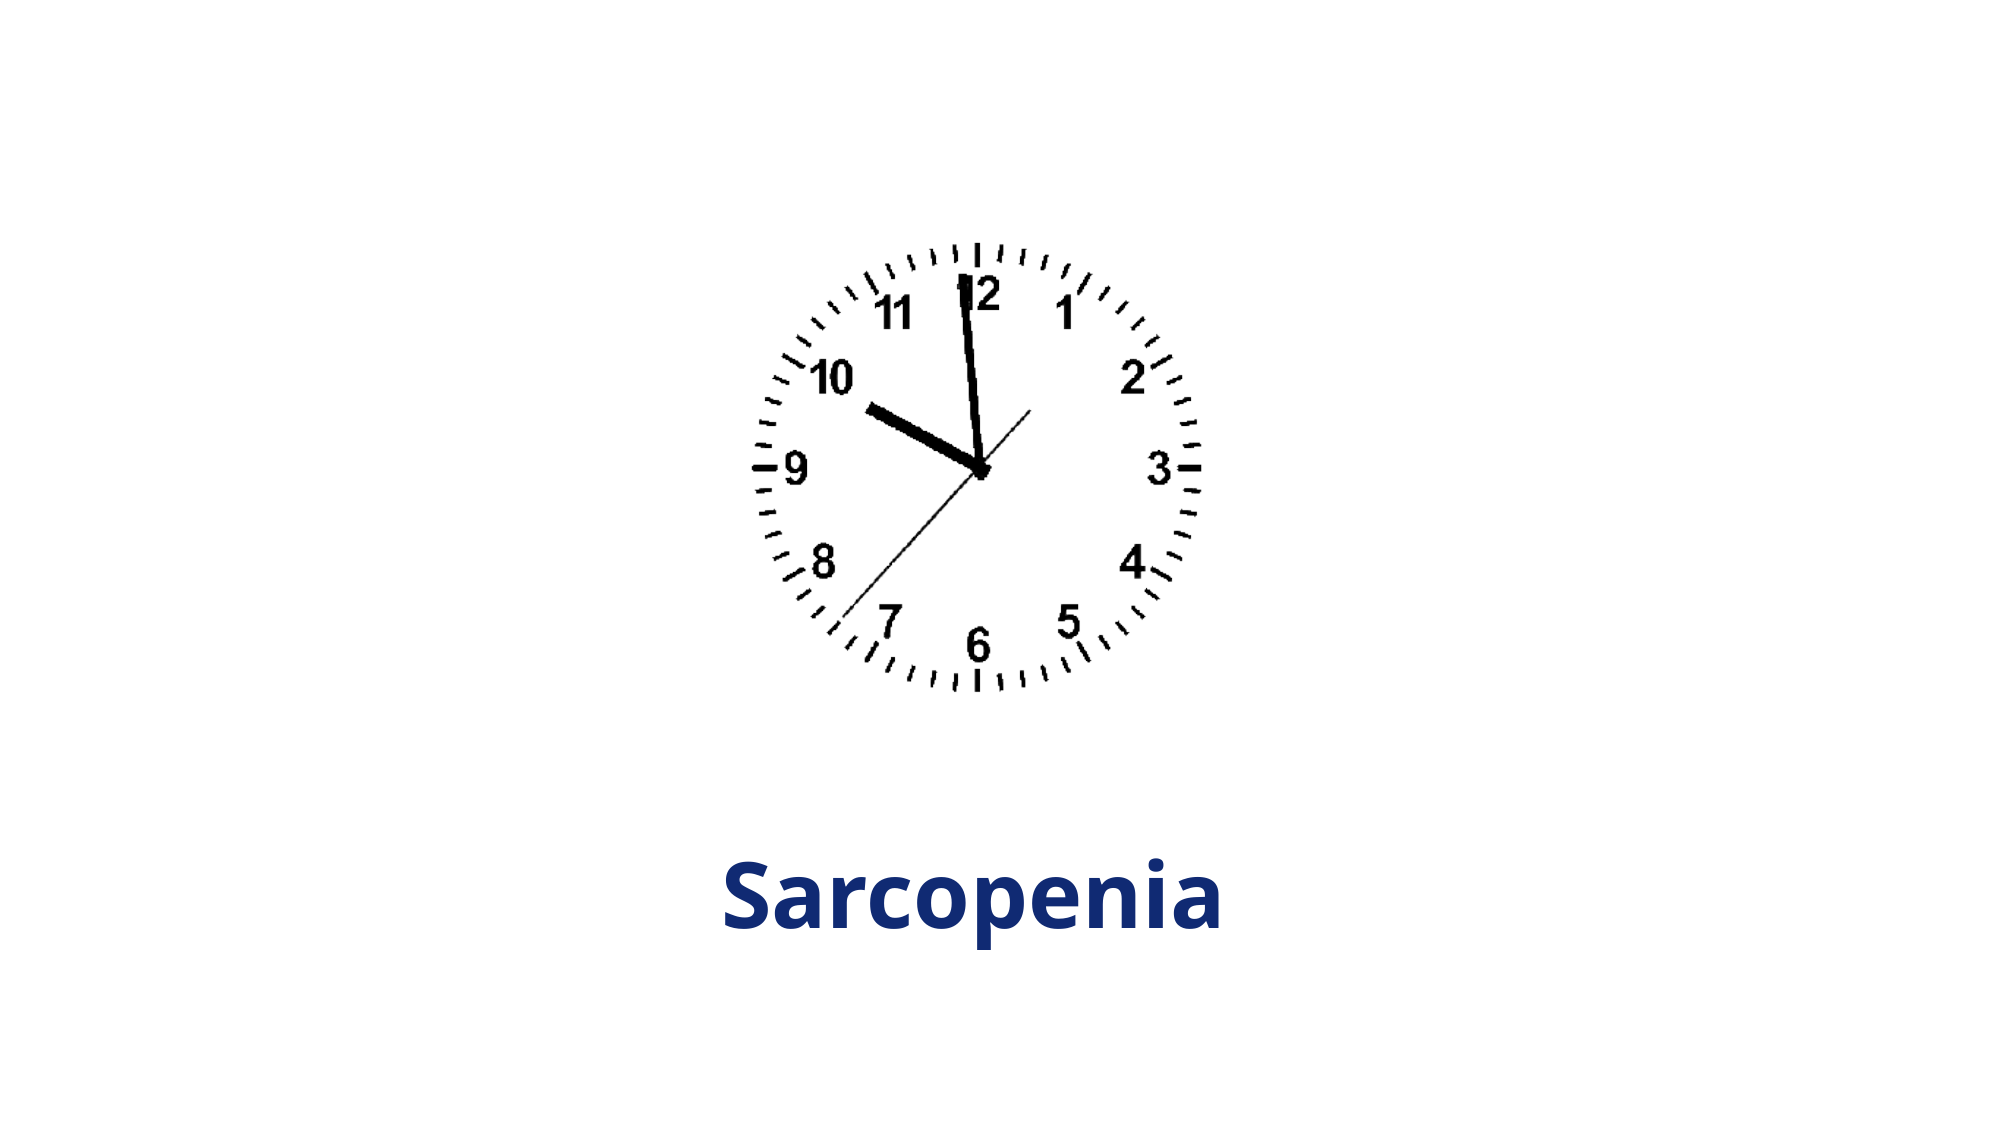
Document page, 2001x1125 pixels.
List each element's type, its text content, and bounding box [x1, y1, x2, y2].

text_box Sarcopenia [706, 841, 1373, 972]
picture [743, 237, 1212, 707]
